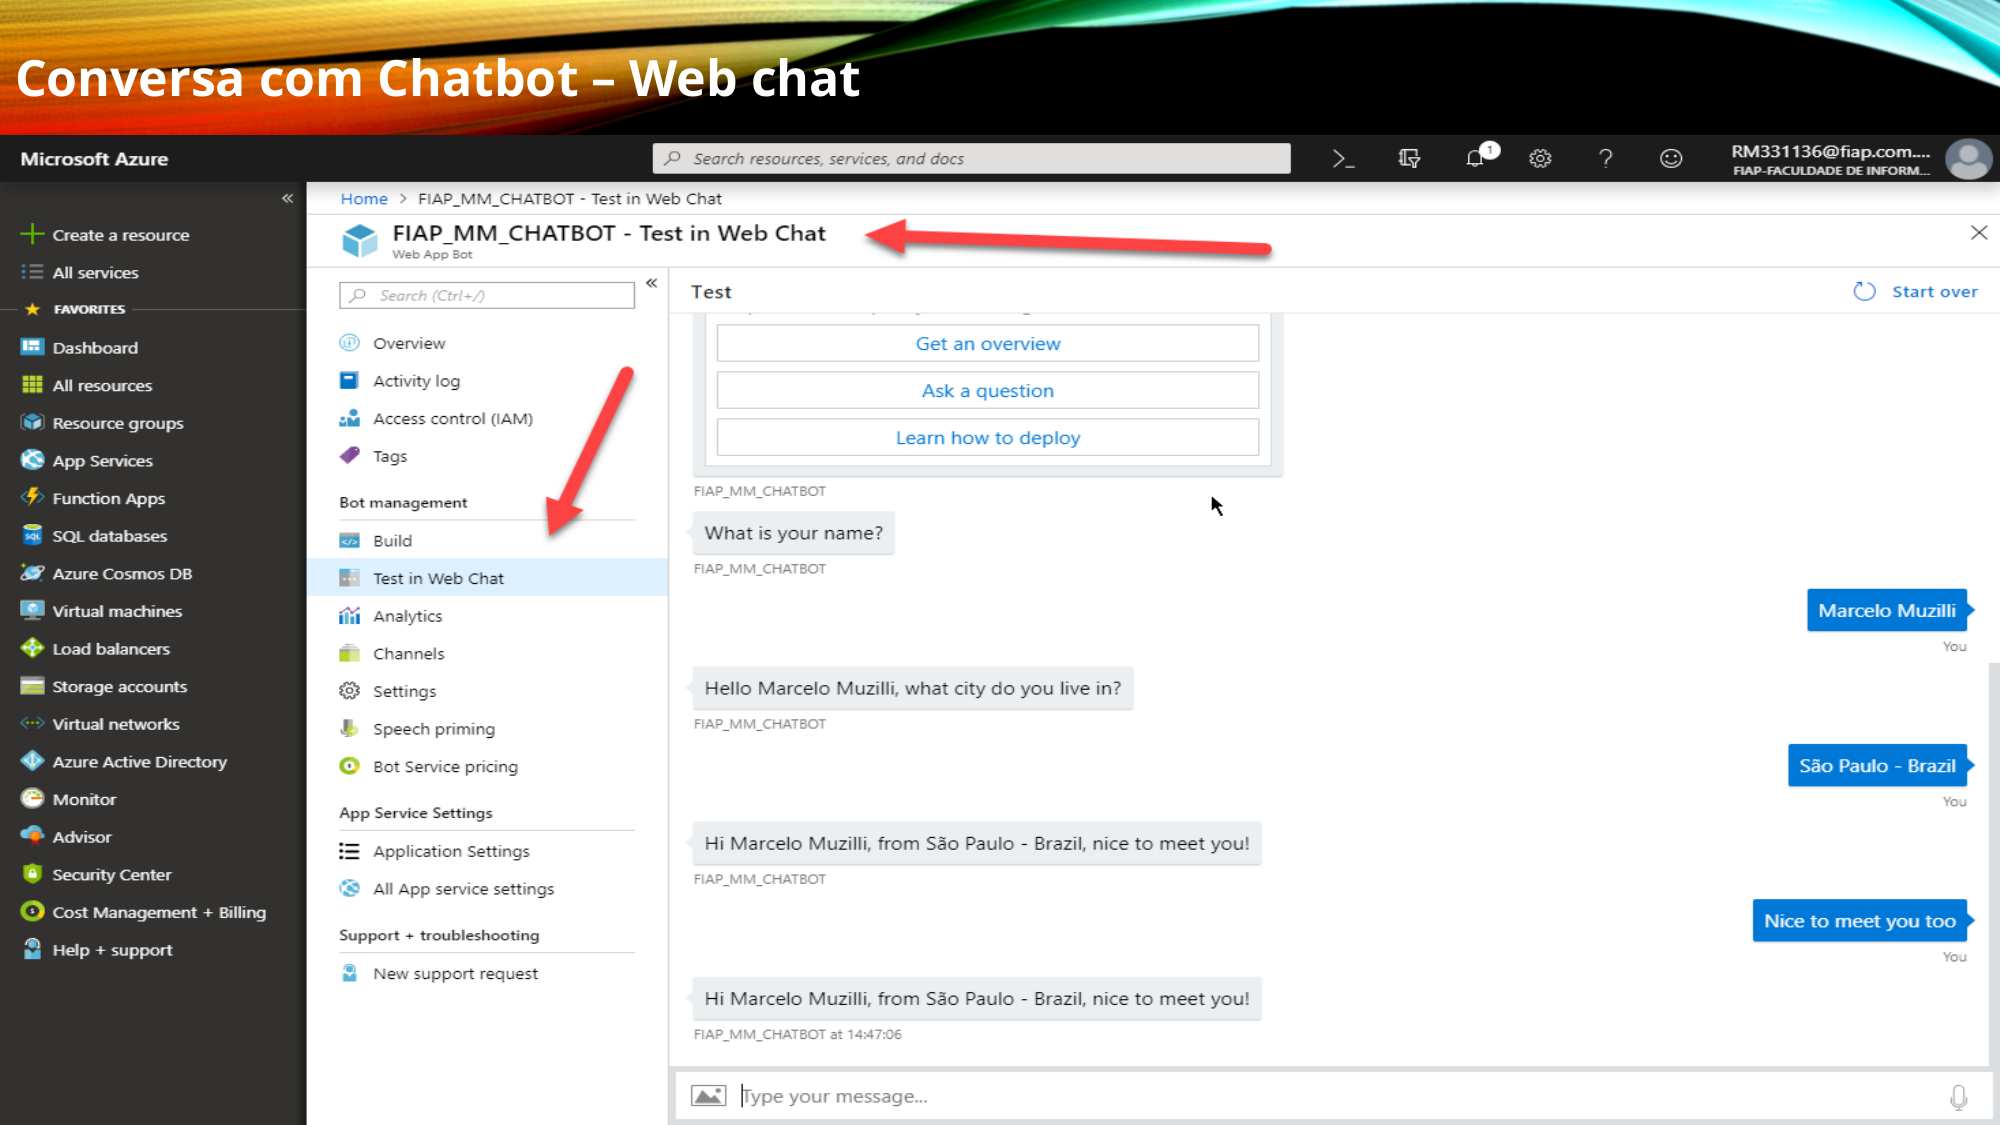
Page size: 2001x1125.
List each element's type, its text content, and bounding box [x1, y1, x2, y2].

picture [0, 106, 2000, 1125]
text_box Conversa com Chatbot – Web chat [0, 45, 2000, 106]
picture [0, 0, 2000, 45]
